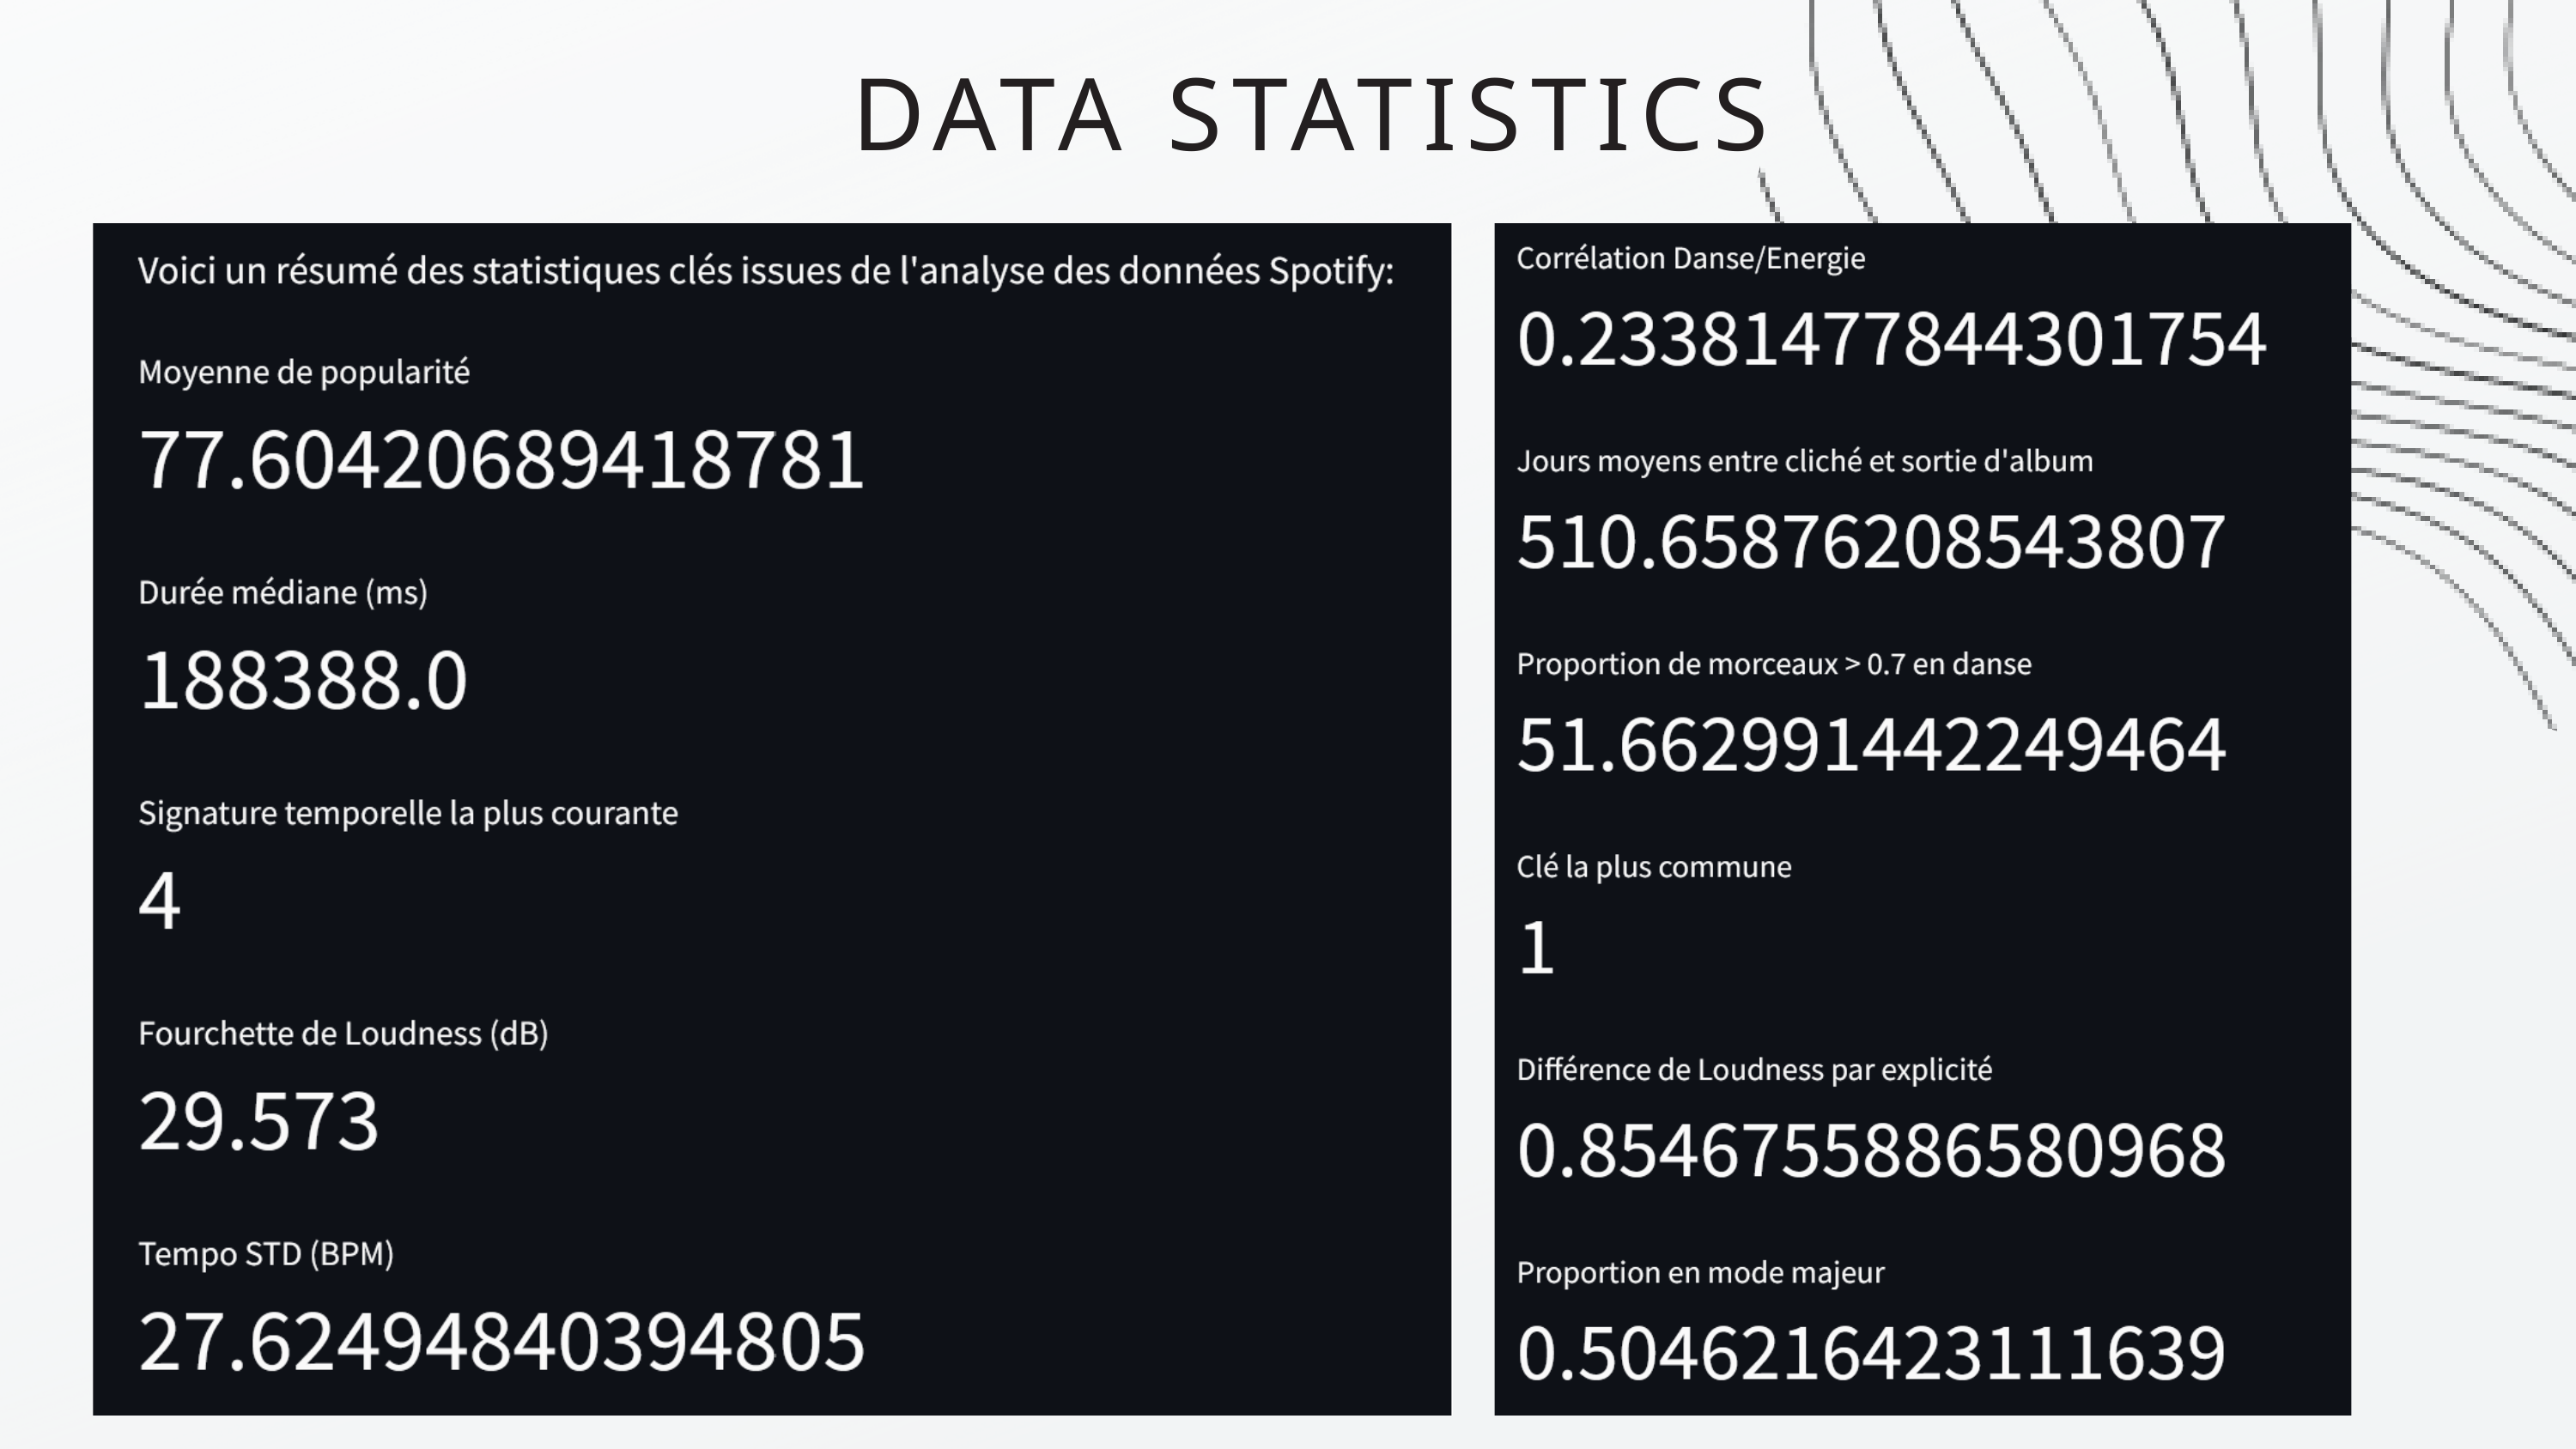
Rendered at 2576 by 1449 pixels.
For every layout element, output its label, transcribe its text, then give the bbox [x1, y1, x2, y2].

text_box [1745, 0, 2576, 737]
text_box [93, 223, 1453, 1416]
text_box DATA STATISTICS [146, 33, 2476, 172]
text_box [1494, 223, 2352, 1416]
text_box [0, 0, 2576, 1449]
